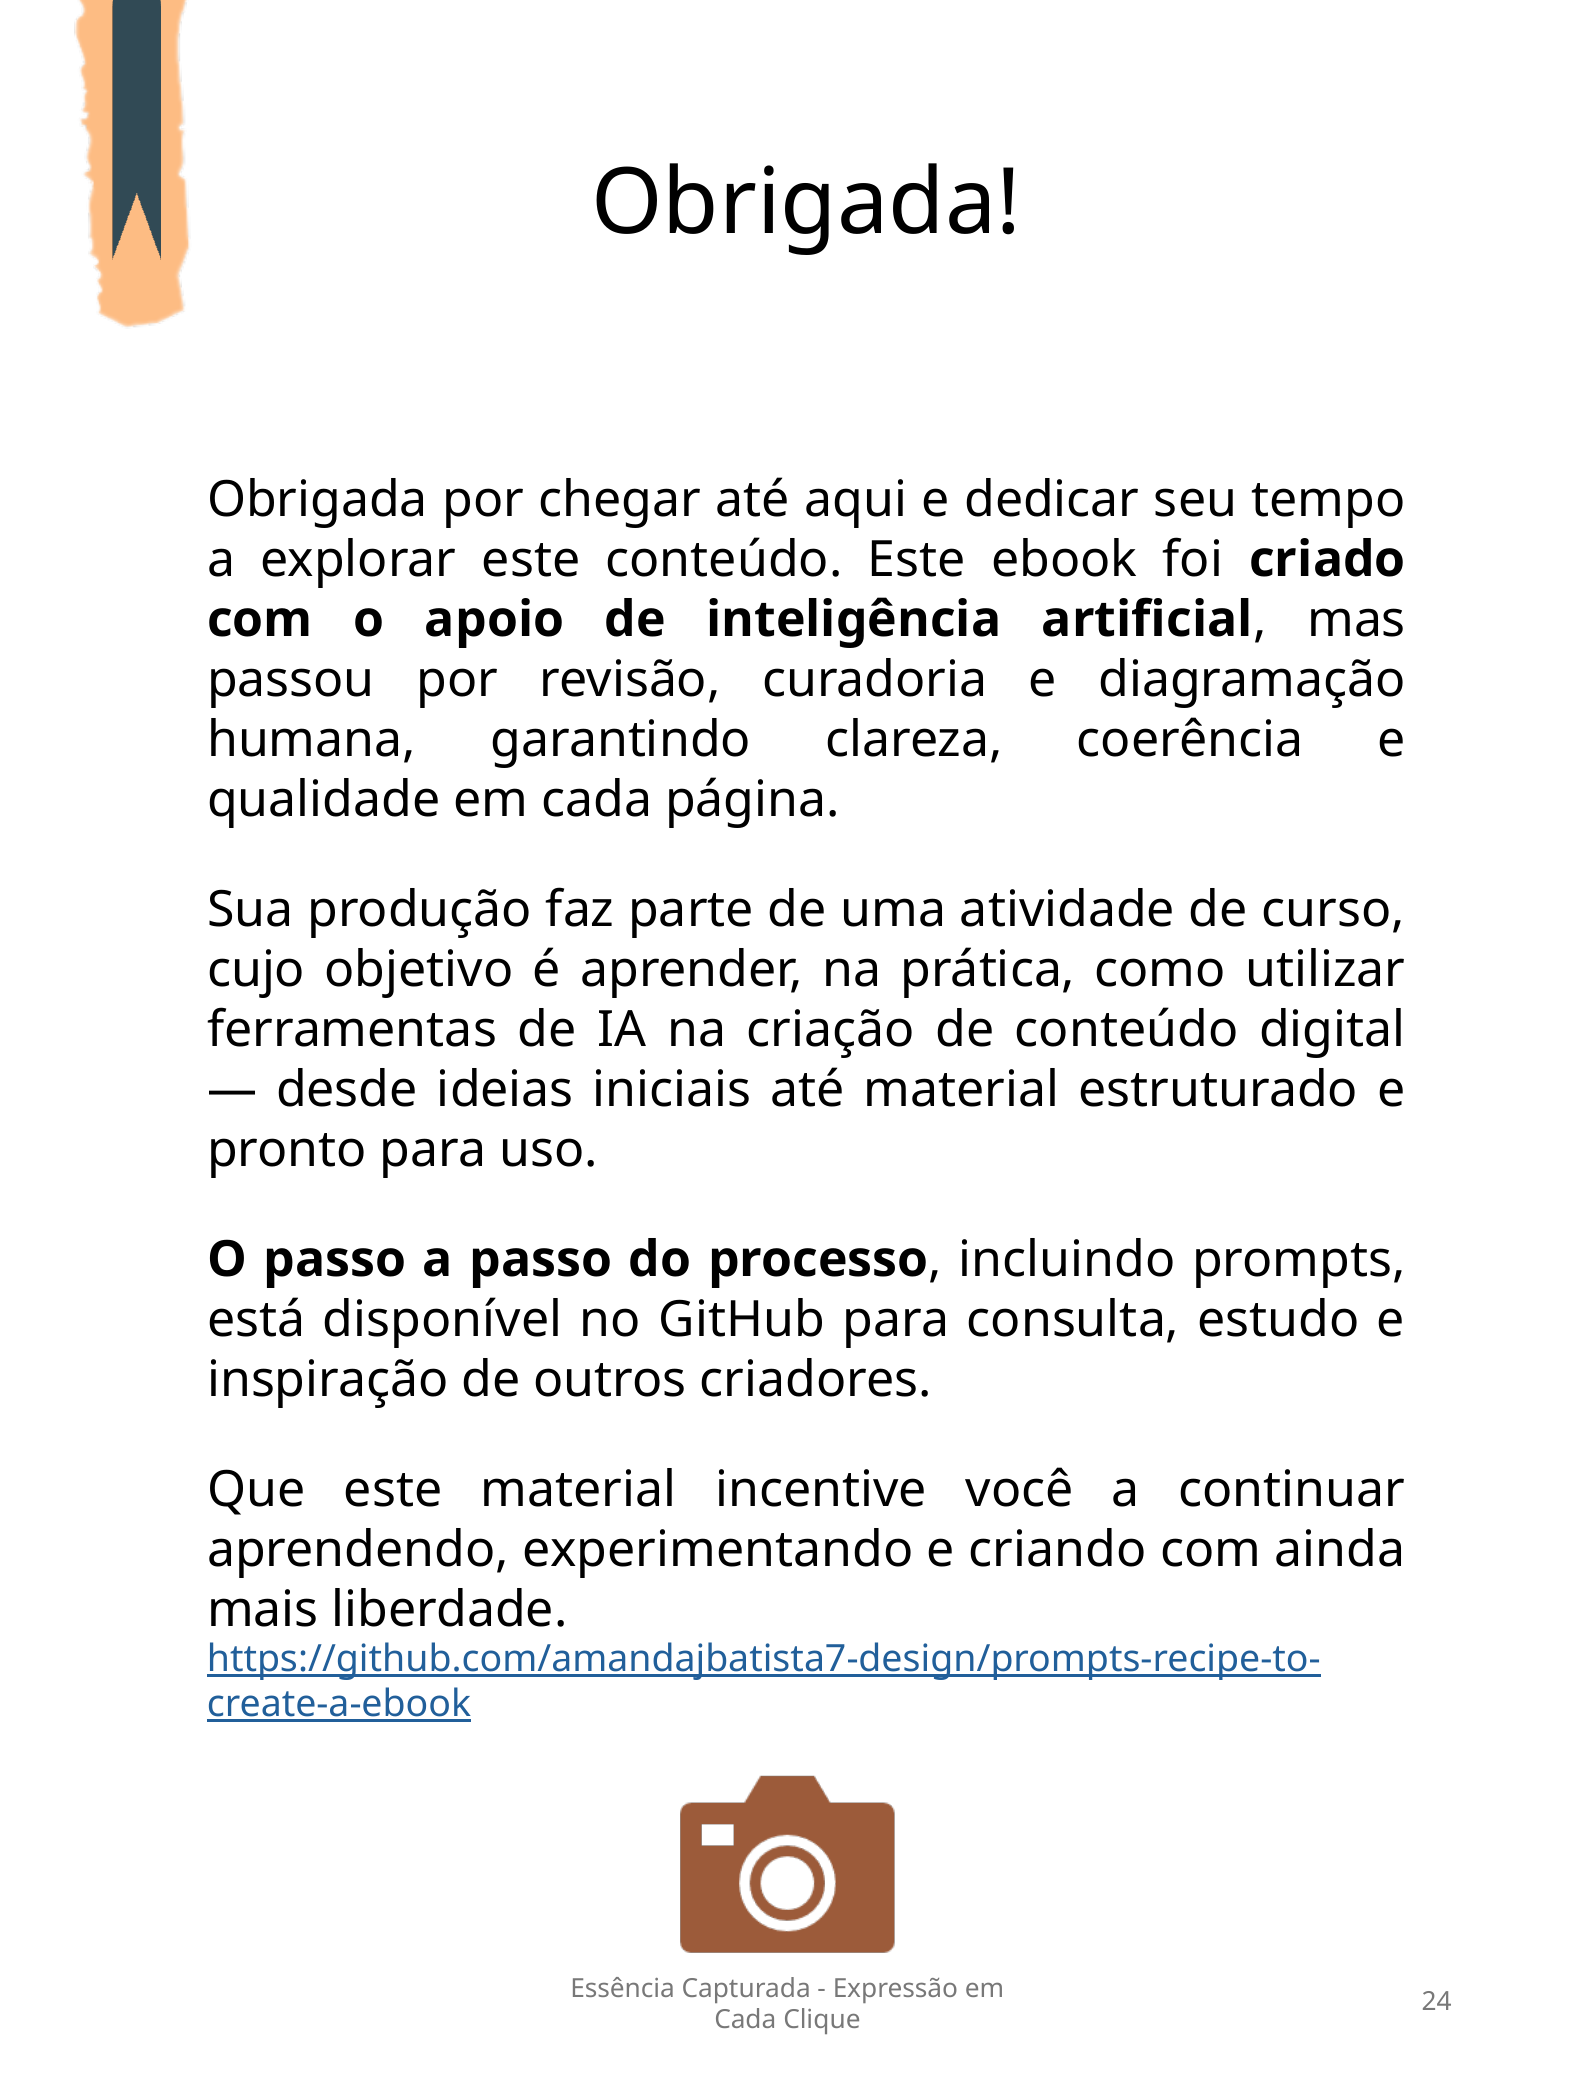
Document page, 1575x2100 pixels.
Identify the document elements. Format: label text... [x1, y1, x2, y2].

slide_number 24 [1112, 1946, 1467, 2059]
text_box Obrigada por chegar até aqui e dedicar seu tempo a explorar este conteúdo. Este ebook foi criado com o apoio de inteligência artificial, mas passou por revisão, curadoria e diagramação humana, garantindo clareza, coerência e qualidade em cada página. Sua produção faz parte de uma atividade de curso, cujo objetivo é aprender, na prática, como utilizar ferramentas de IA na criação de conteúdo digital — desde ideias iniciais até material estruturado e pronto para uso. O passo a passo do processo, incluindo prompts, está disponível no GitHub para consulta, estudo e inspiração de outros criadores. Que este material incentive você a continuar aprendendo, experimentando e criando com ainda mais liberdade. [192, 451, 1421, 1626]
picture [658, 1735, 917, 1993]
footer Essência Capturada - Expressão em Cada Clique [521, 1946, 1054, 2059]
picture [0, 0, 886, 724]
text_box Obrigada! [891, 126, 1421, 259]
text_box https://github.com/amandajbatista7-design/prompts-recipe-to-create-a-ebook [192, 1626, 1421, 1732]
